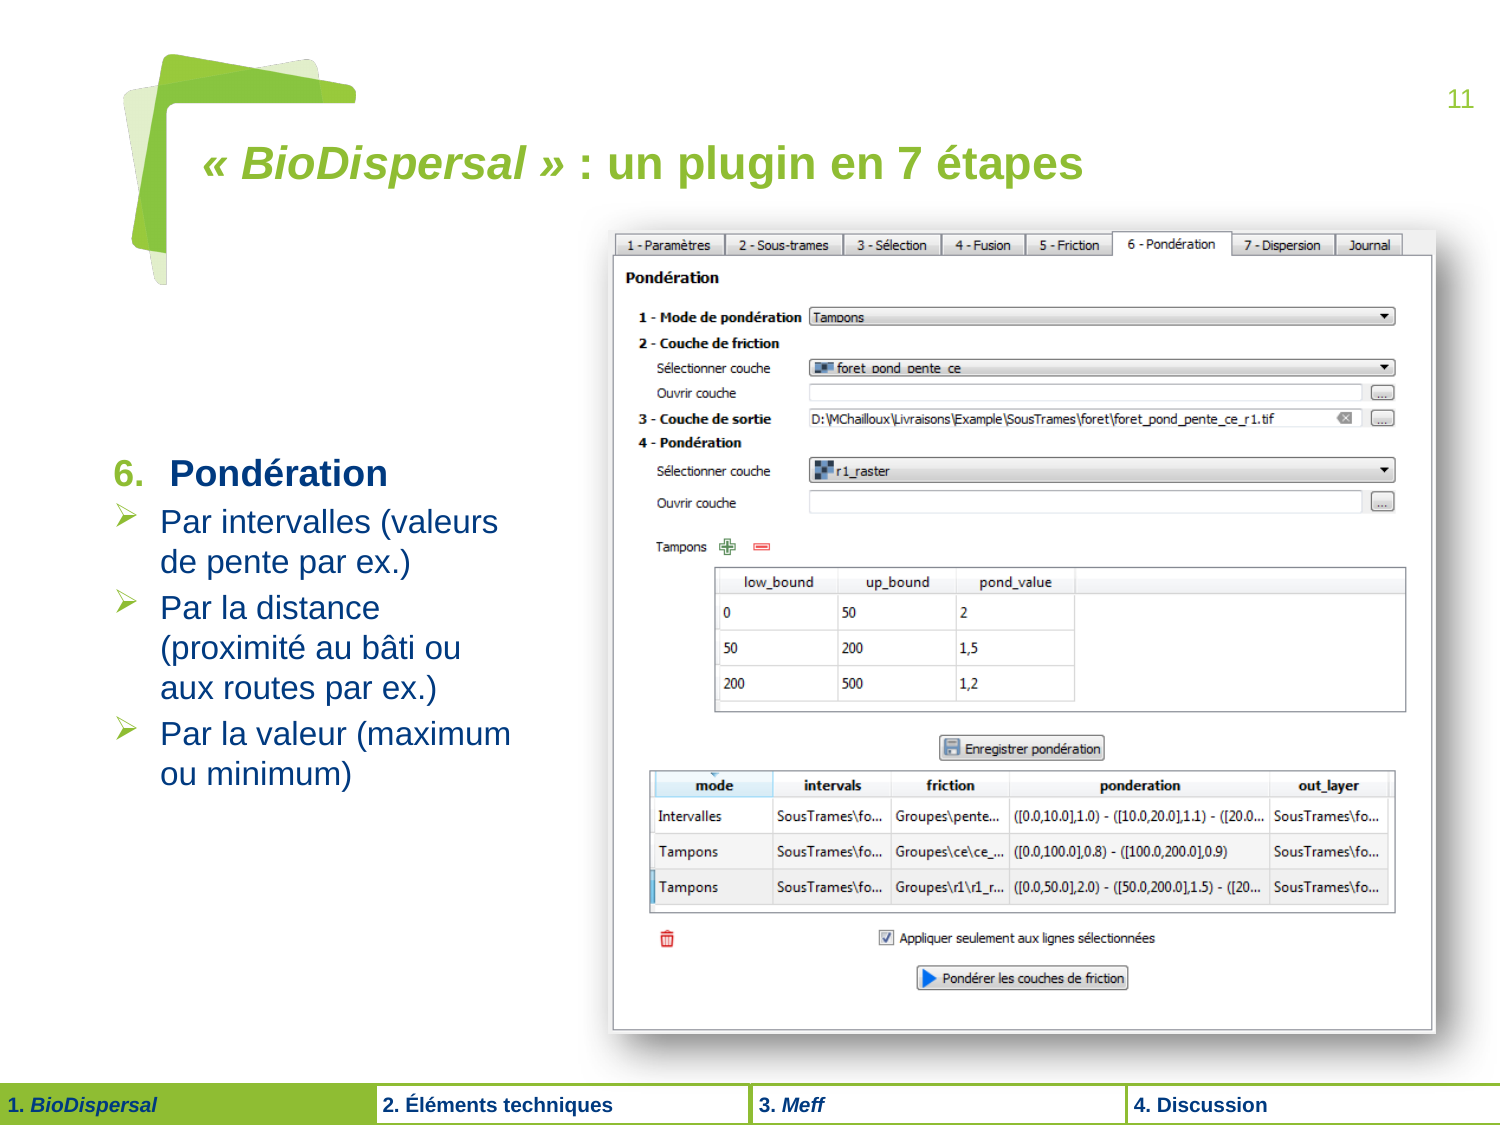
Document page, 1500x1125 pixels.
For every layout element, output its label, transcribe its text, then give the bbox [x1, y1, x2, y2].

picture [608, 230, 1436, 1035]
title « BioDispersal » : un plugin en 7 étapes [194, 124, 1456, 198]
picture [124, 55, 356, 285]
list Pondération Par intervalles (valeurs de pente par ex.) Par la distance (proximité au bâti ou aux routes par ex.) Par la valeur (maximum ou minimum) [105, 440, 526, 824]
slide_number 11 [1434, 74, 1483, 121]
